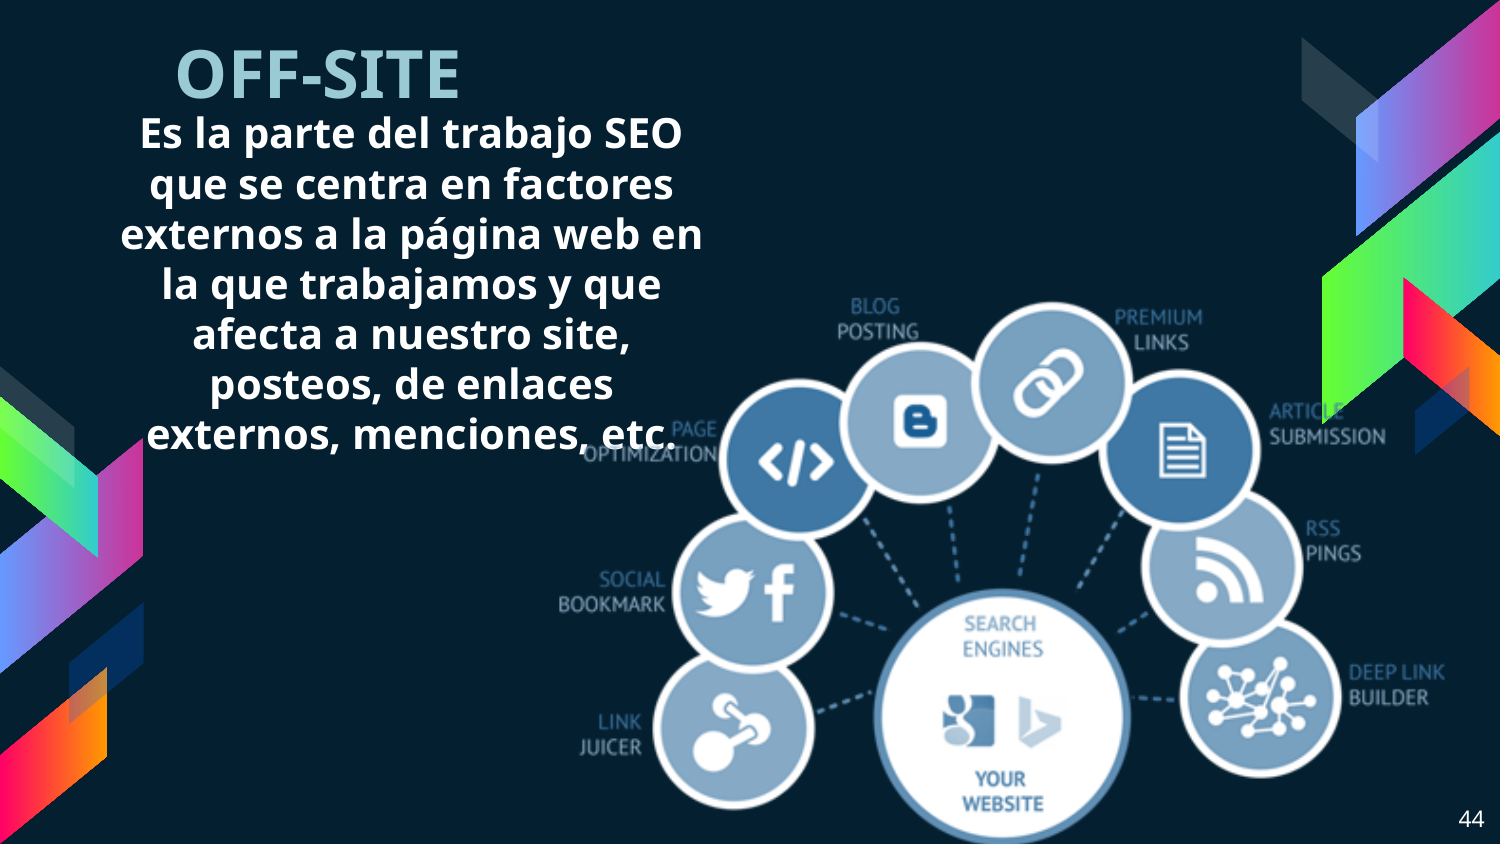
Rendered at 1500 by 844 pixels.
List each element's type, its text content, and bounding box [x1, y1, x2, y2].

slide_number 44 [1457, 789, 1500, 844]
picture [541, 257, 1452, 844]
text_box Es la parte del trabajo SEO que se centra en factores externos a la página web en la que trabajamos y que afecta a nuestro site, posteos, de enlaces externos, menciones, etc. [99, 99, 725, 465]
text_box OFF-SITE [160, 24, 477, 99]
